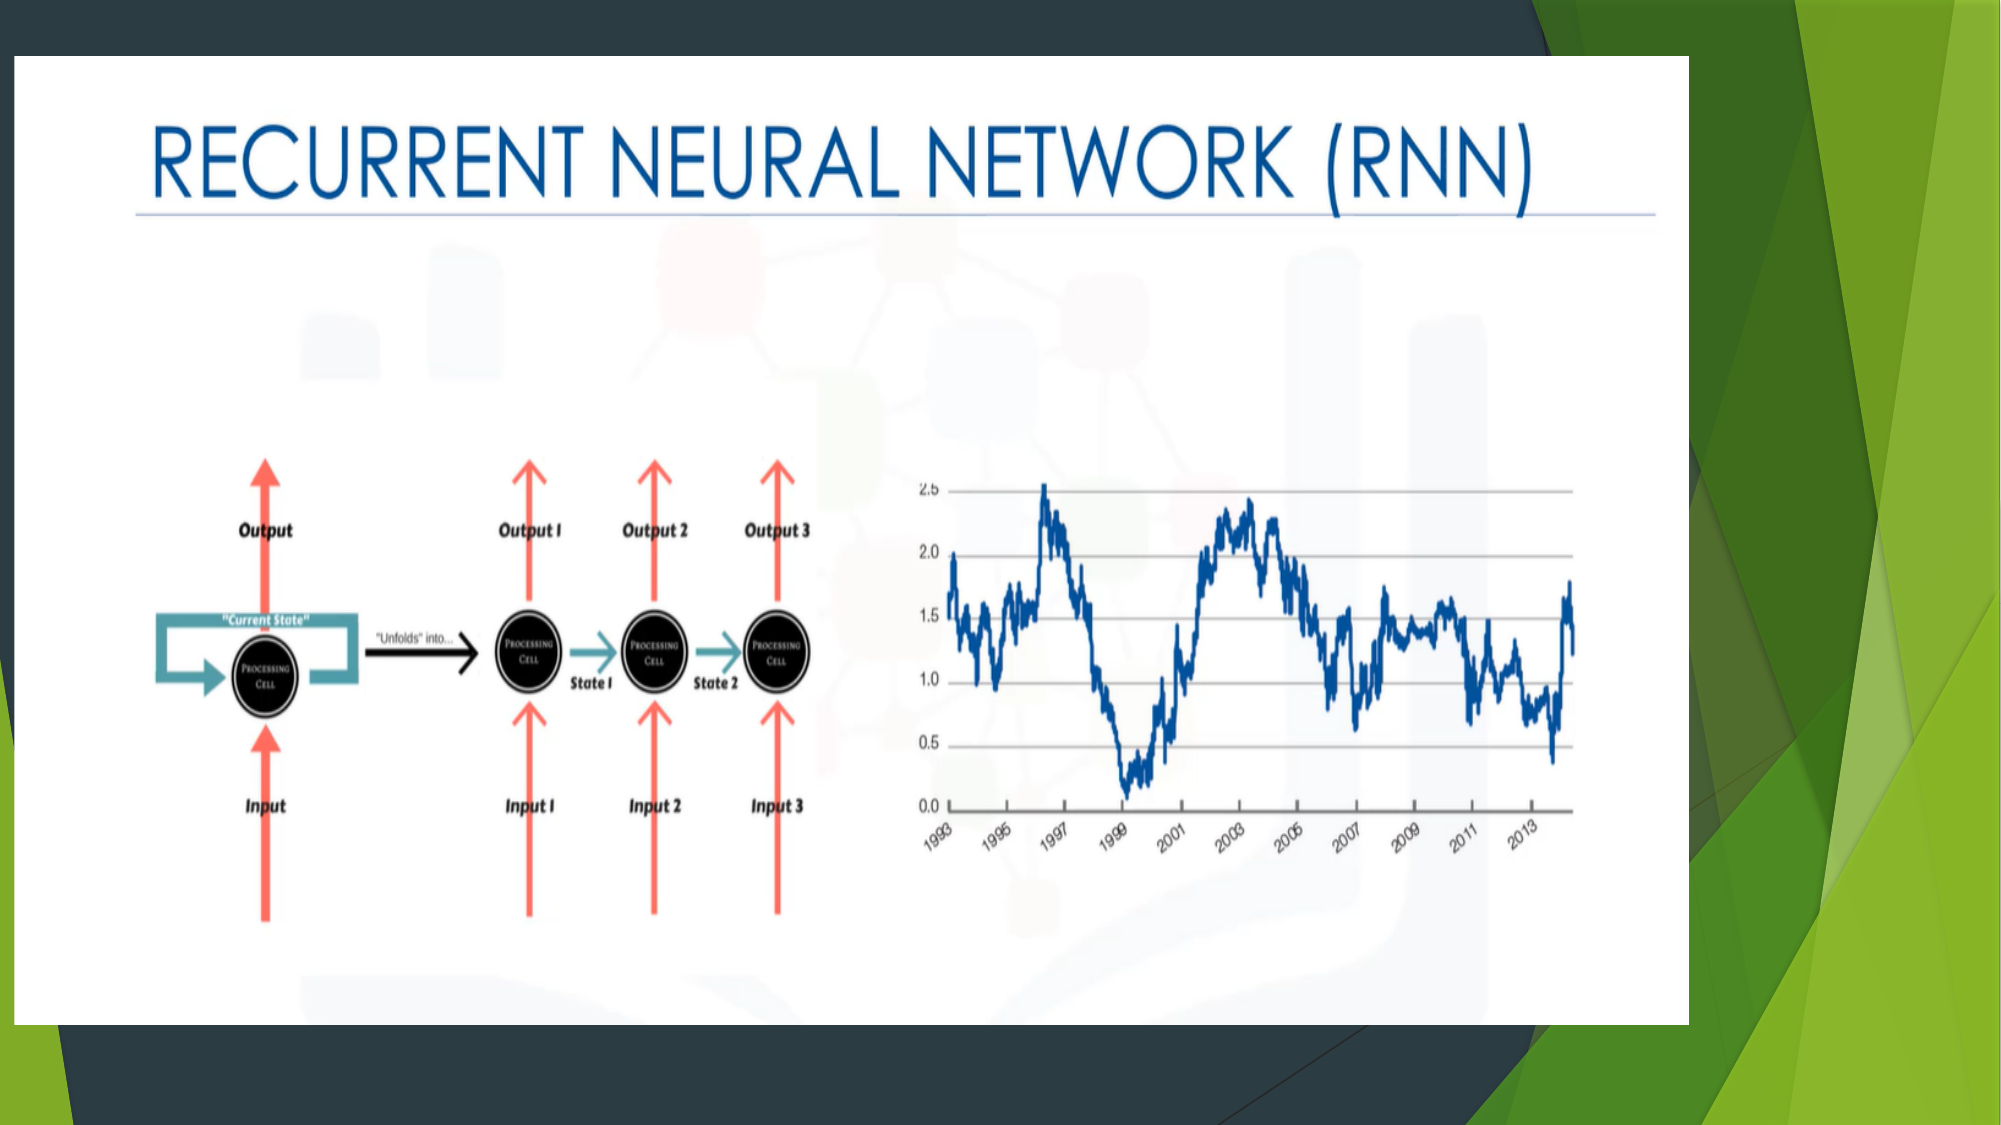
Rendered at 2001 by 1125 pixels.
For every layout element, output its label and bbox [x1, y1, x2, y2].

list [13, 55, 1690, 1026]
